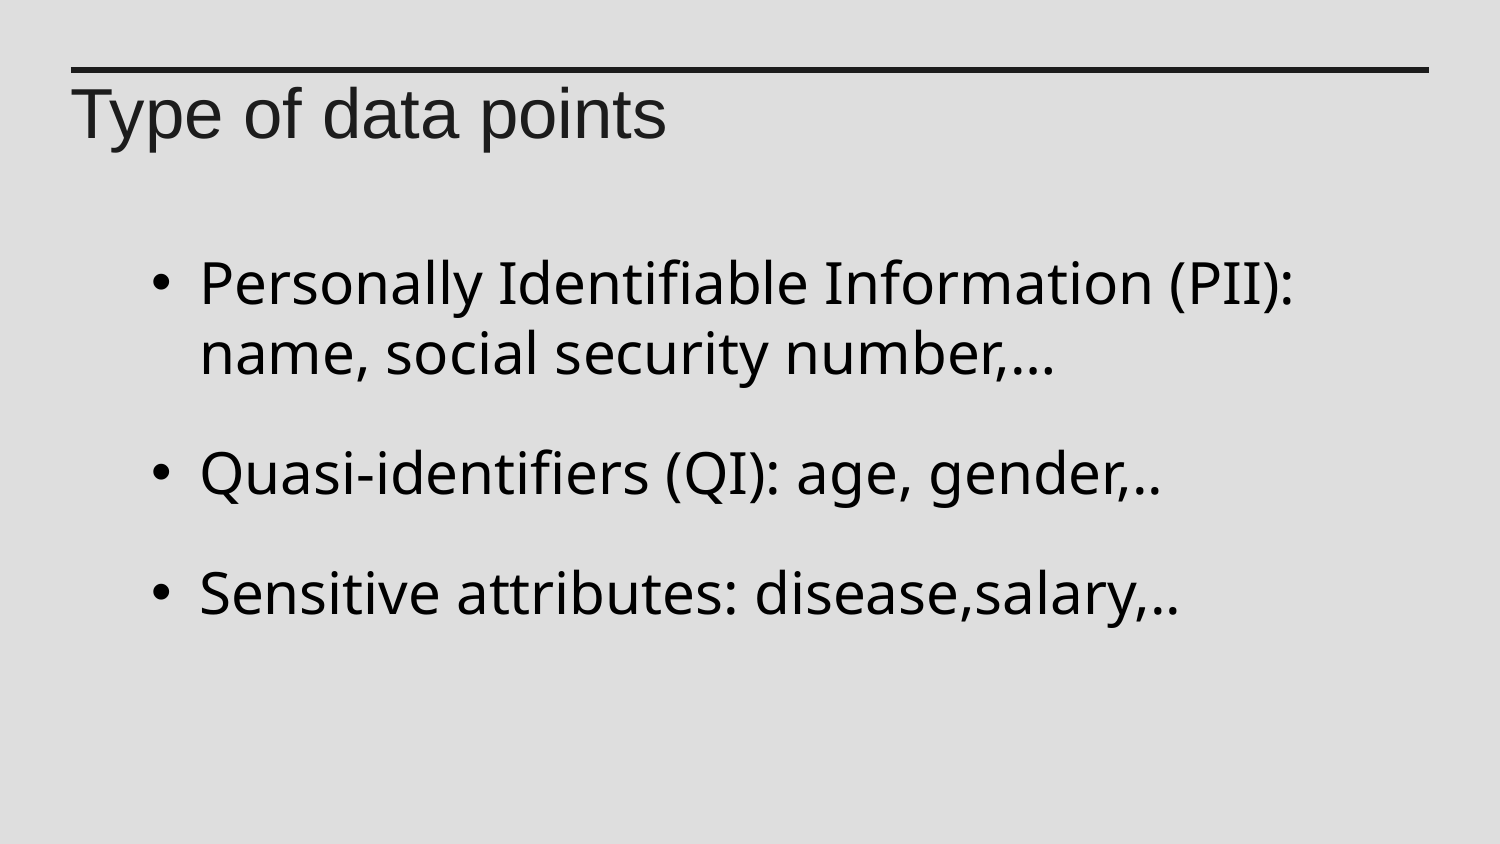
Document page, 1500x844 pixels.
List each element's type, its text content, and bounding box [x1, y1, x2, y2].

list Type of data points [70, 67, 1430, 183]
list Personally Identifiable Information (PII): name, social security number,… Quasi-identifiers (QI): age, gender,.. Sensitive attributes: disease,salary,.. [151, 159, 1393, 685]
